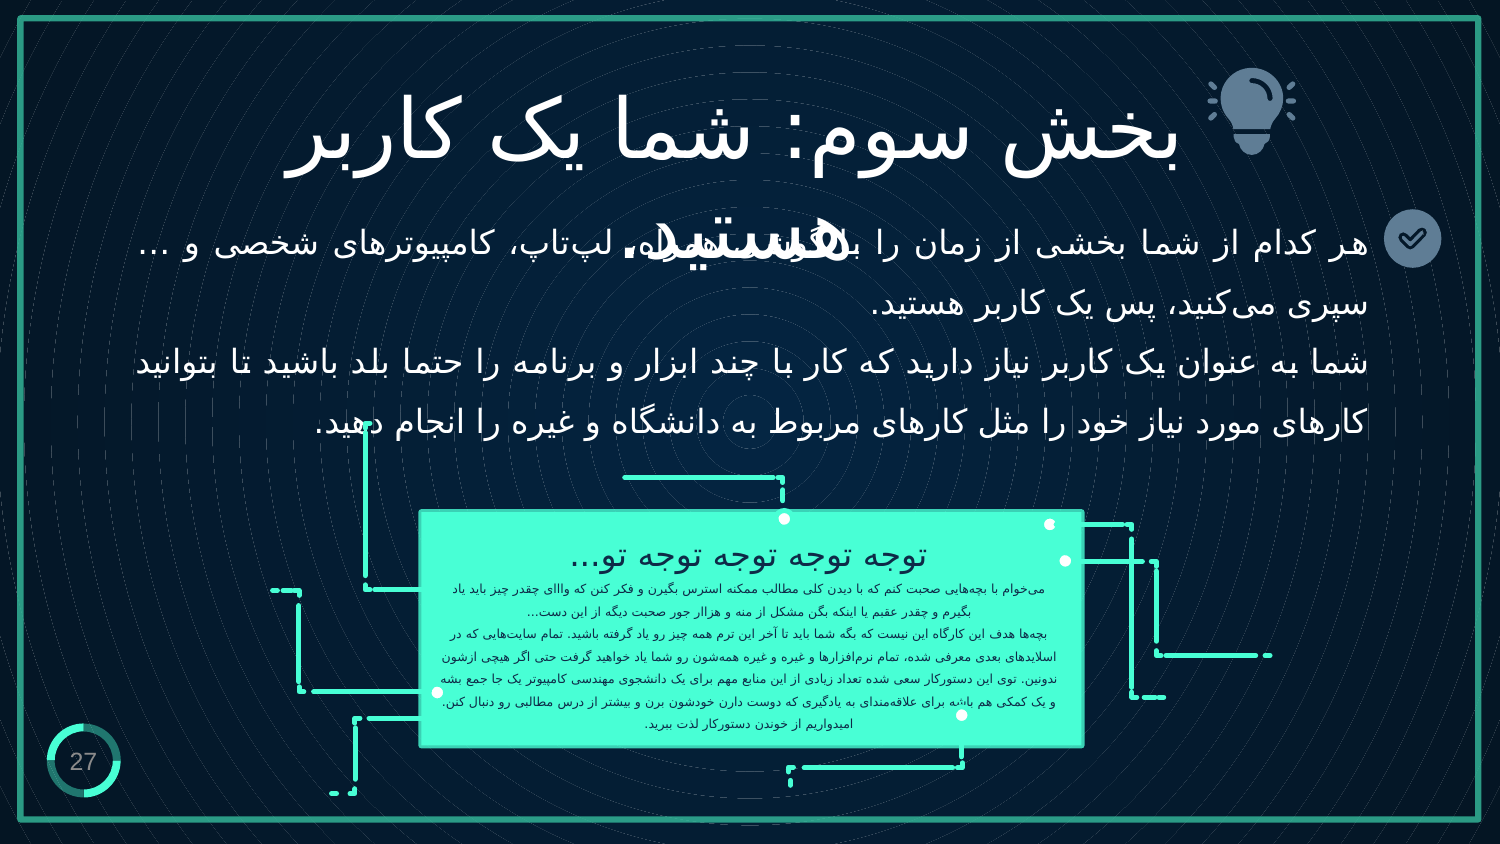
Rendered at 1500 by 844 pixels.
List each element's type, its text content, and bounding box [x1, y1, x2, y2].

text_box هر کدام از شما بخشی از زمان را با گوشی همراه، لپ‌تاپ، کامپیوترهای شخصی و … سپری می‌کنید، پس یک کاربر هستید. شما به عنوان یک کاربر نیاز دارید که کار با چند ابزار و برنامه را حتما بلد باشید تا بتوانید کارهای مورد نیاز خود را مثل کارهای مربوط به دانشگاه و غیره را انجام دهید. [118, 165, 1384, 477]
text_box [272, 422, 1271, 794]
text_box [1207, 67, 1297, 156]
slide_number 27 [46, 723, 121, 797]
text_box بخش سوم: شما یک کاربر هستید. [209, 67, 1263, 283]
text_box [1383, 208, 1442, 269]
